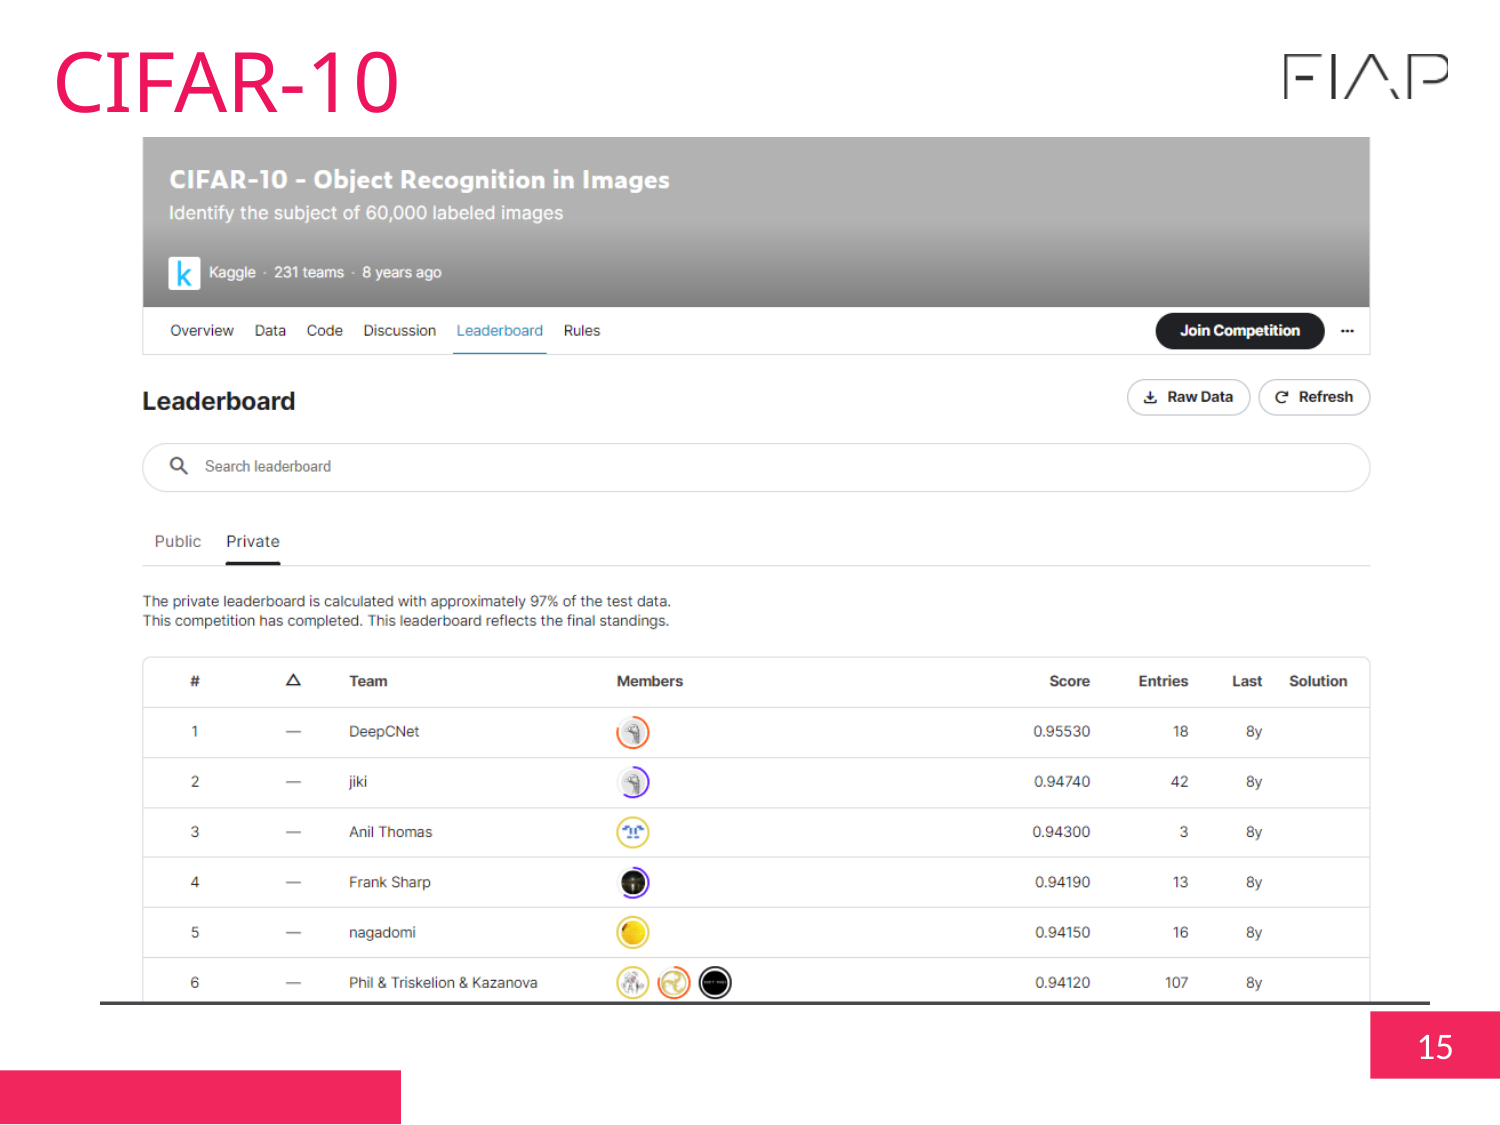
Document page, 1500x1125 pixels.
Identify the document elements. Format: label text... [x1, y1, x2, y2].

picture [100, 137, 1430, 1005]
text_box CIFAR-10 [37, 21, 1176, 137]
